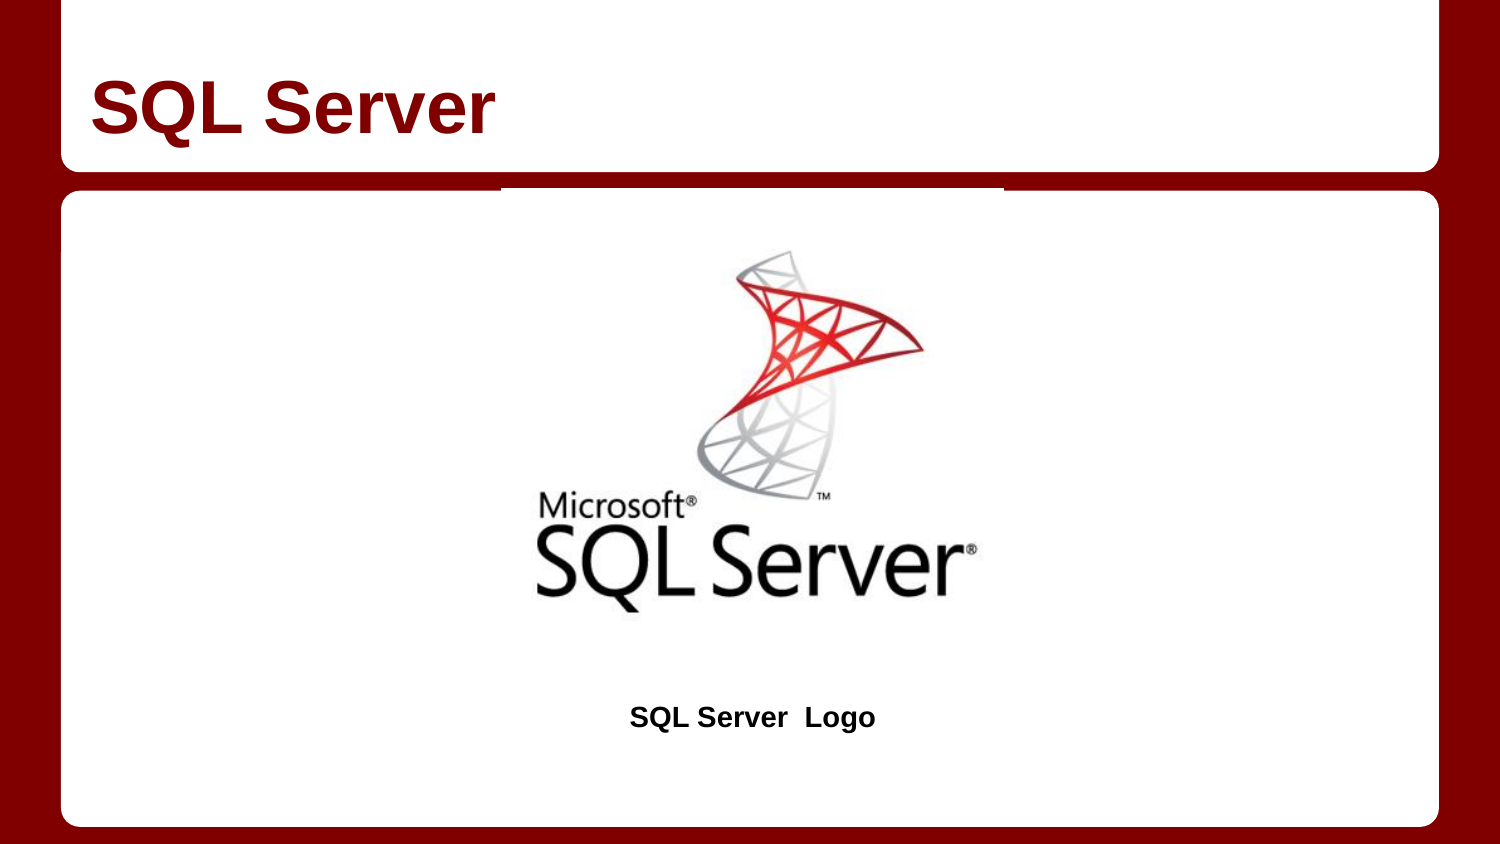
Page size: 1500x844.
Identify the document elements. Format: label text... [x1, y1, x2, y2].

picture [501, 188, 1005, 692]
title SQL Server [75, 22, 1425, 164]
text_box SQL Server Logo [614, 701, 891, 741]
